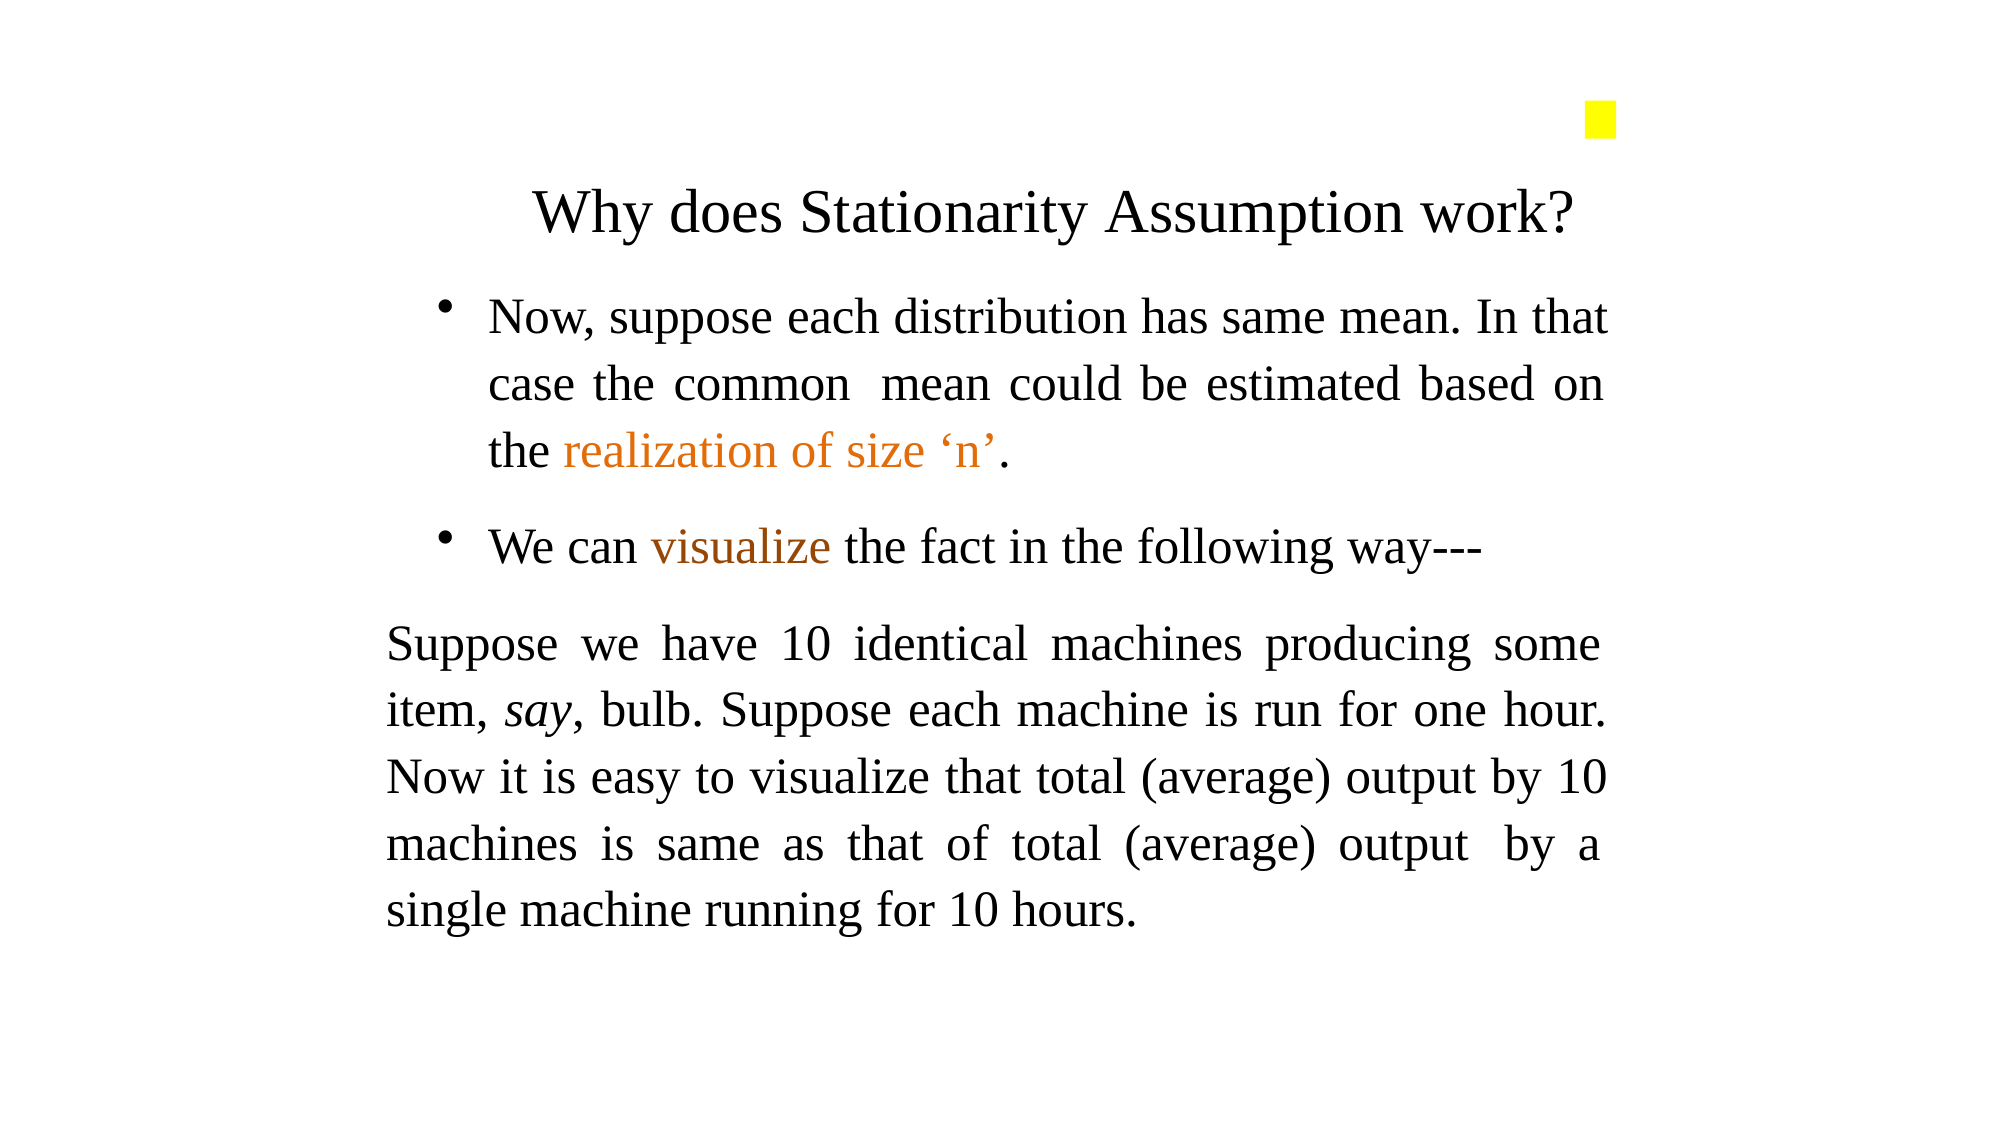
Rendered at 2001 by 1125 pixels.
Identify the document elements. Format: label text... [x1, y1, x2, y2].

title Why does Stationarity Assumption work? [529, 167, 1581, 272]
text_box Now, suppose each distribution has same mean. In that case the common mean could be estimated based on the realization of size ‘n’. We can visualize the fact in the following way--- Suppose we have 10 identical machines producing some item, say, bulb. Suppose each machine is run for one hour. Now it is easy to visualize that total (average) output by 10 machines is same as that of total (average) output by a single machine running for 10 hours. [383, 272, 1624, 937]
text_box [1584, 100, 1617, 139]
